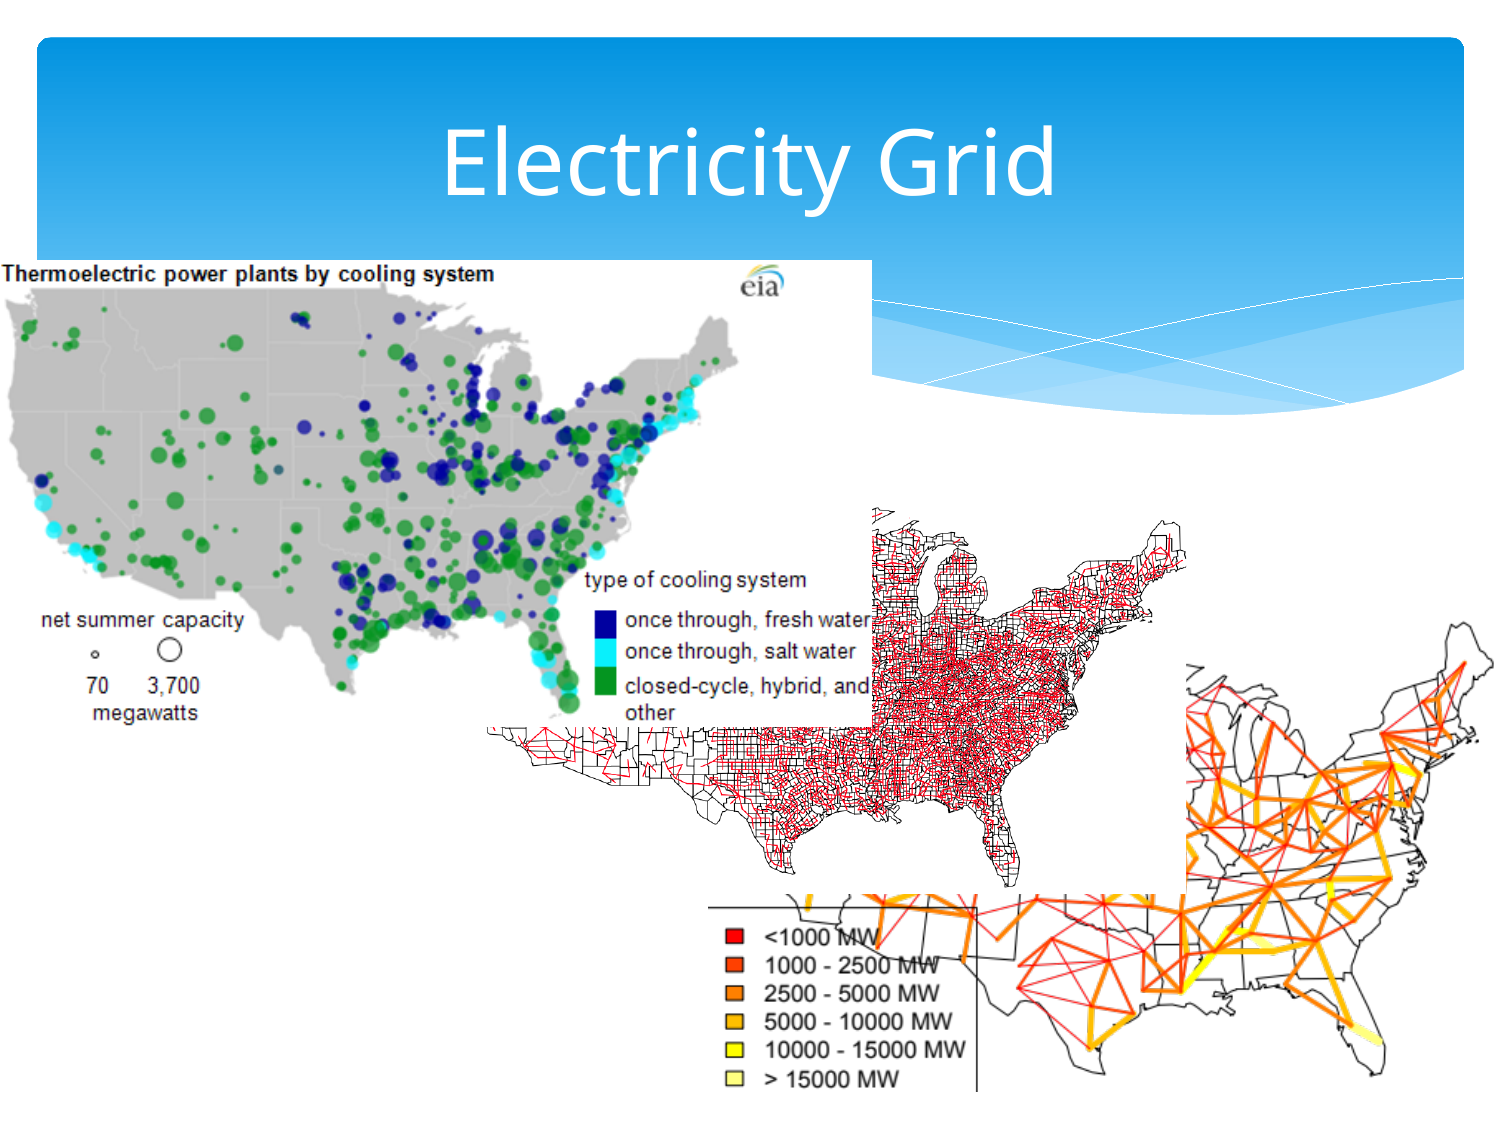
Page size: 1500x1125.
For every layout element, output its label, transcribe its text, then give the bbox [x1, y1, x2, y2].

title Electricity Grid [75, 55, 1425, 261]
picture [0, 260, 1500, 1092]
